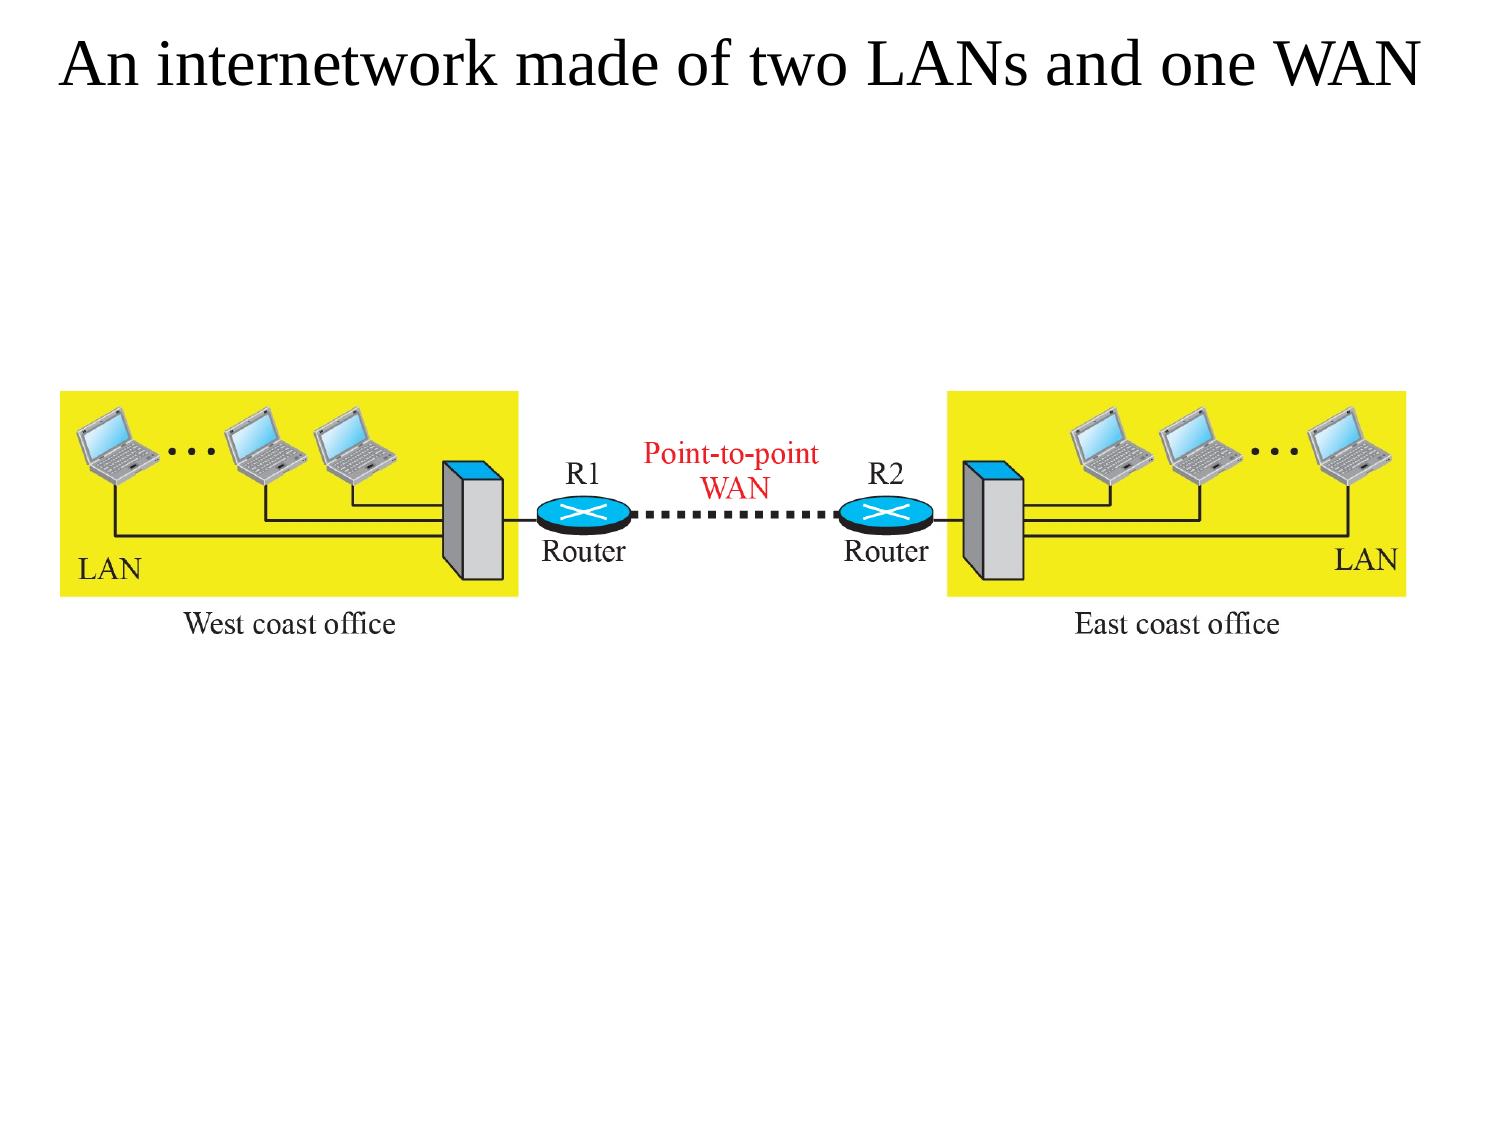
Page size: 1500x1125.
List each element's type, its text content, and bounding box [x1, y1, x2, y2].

text_box [536, 437, 934, 571]
text_box [924, 391, 1407, 634]
title An internetwork made of two LANs and one WAN [56, 16, 1425, 207]
text_box [60, 391, 537, 634]
